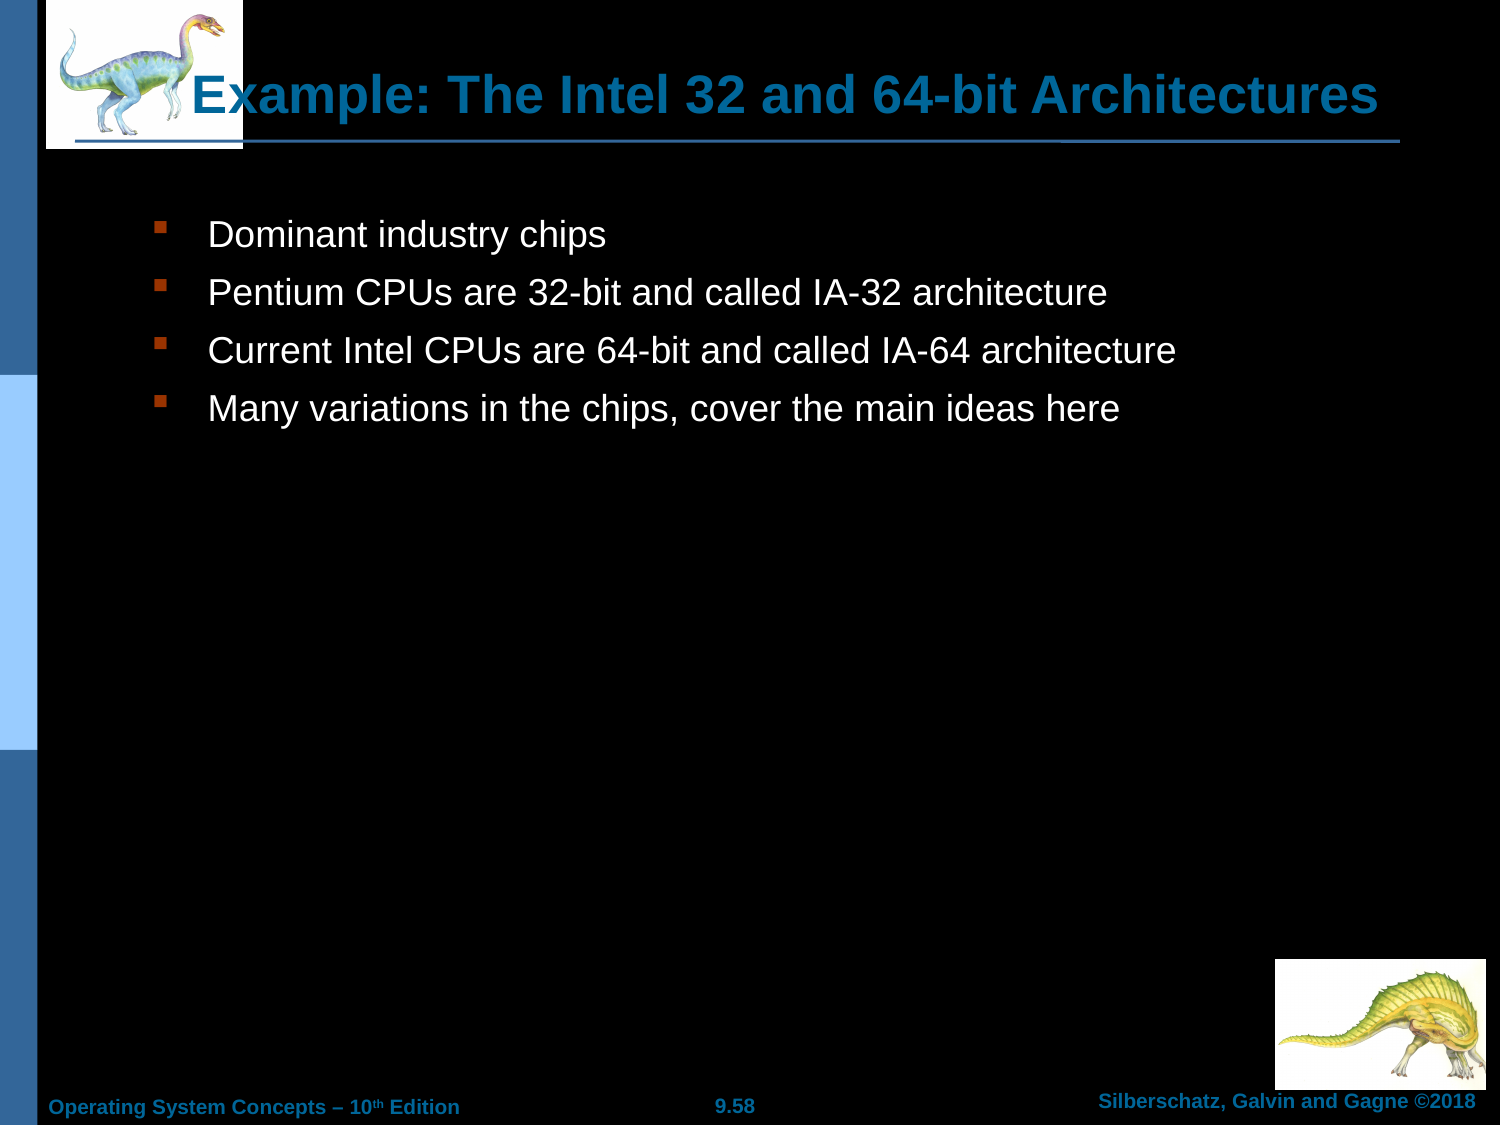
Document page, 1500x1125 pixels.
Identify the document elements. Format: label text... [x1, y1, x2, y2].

picture [46, 0, 243, 149]
list Dominant industry chips Pentium CPUs are 32-bit and called IA-32 architecture Current Intel CPUs are 64-bit and called IA-64 architecture Many variations in the chips, cover the main ideas here [136, 202, 1395, 946]
picture [1275, 959, 1486, 1090]
title Example: The Intel 32 and 64-bit Architectures [140, 37, 1433, 132]
